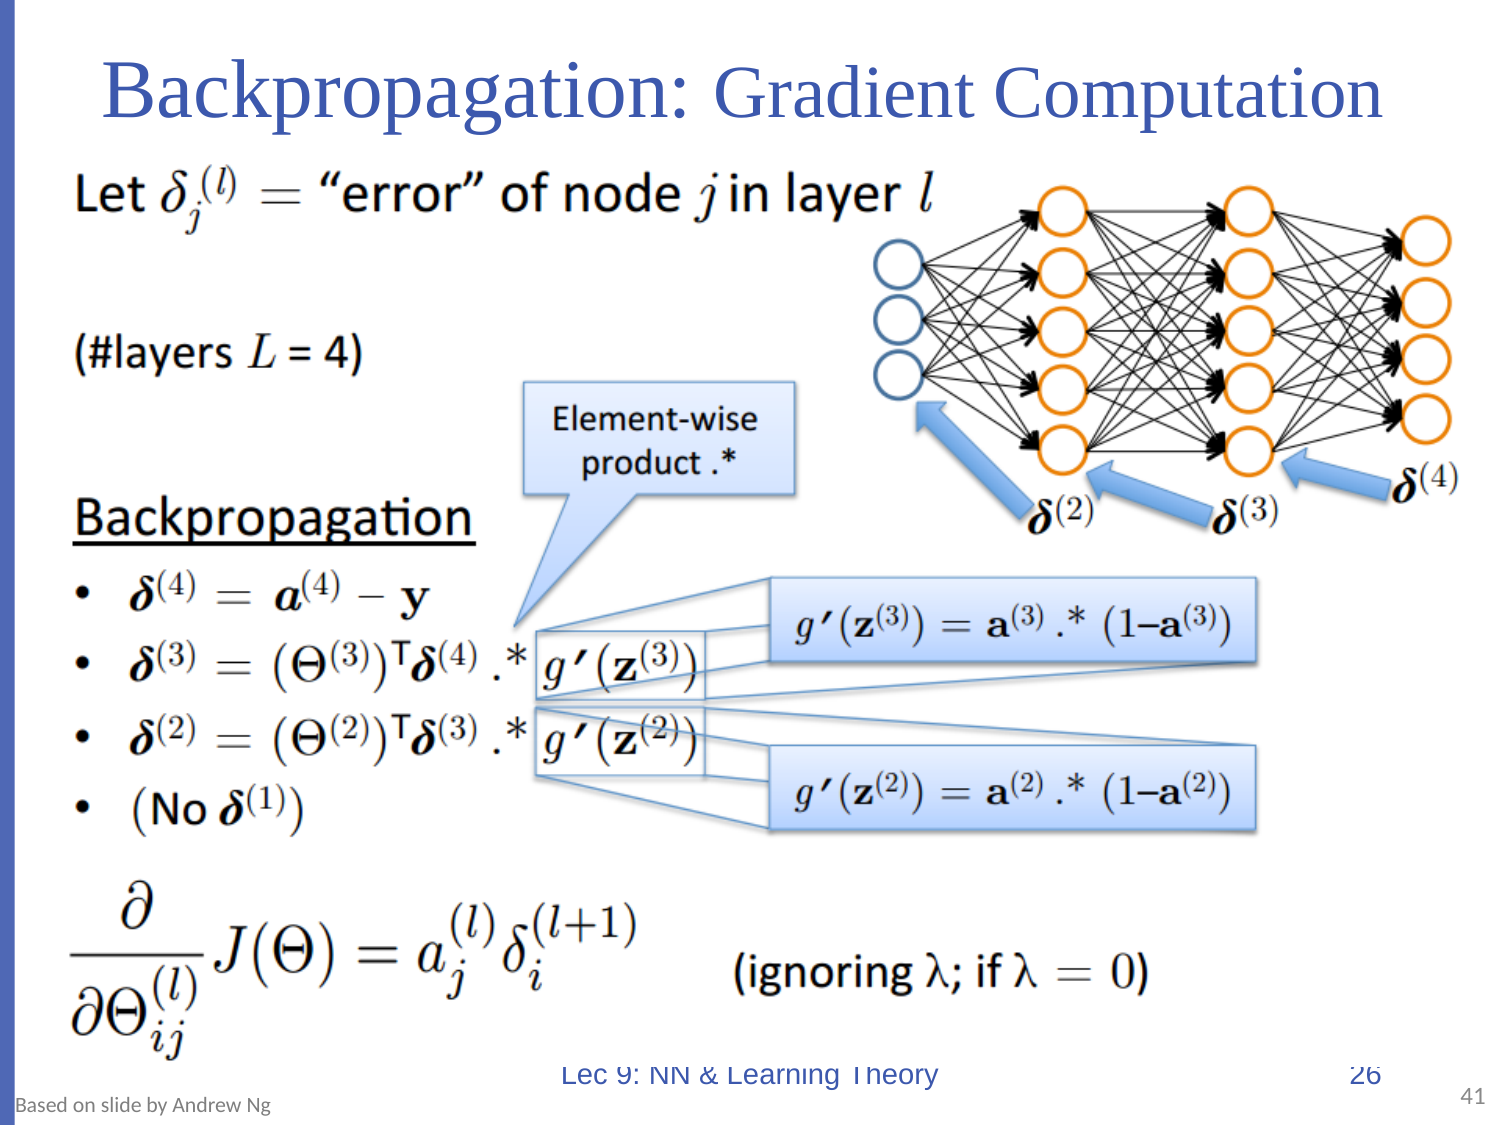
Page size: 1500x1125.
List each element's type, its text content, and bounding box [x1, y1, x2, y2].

footer Lec 9: NN & Learning Theory [496, 1068, 1004, 1103]
picture [29, 149, 1471, 1068]
text_box Based on slide by Andrew Ng [12, 1040, 275, 1117]
title Backpropagation: Gradient Computation [81, 0, 1419, 149]
slide_number 26 [1059, 1068, 1397, 1103]
text_box 41 [1458, 1083, 1488, 1111]
